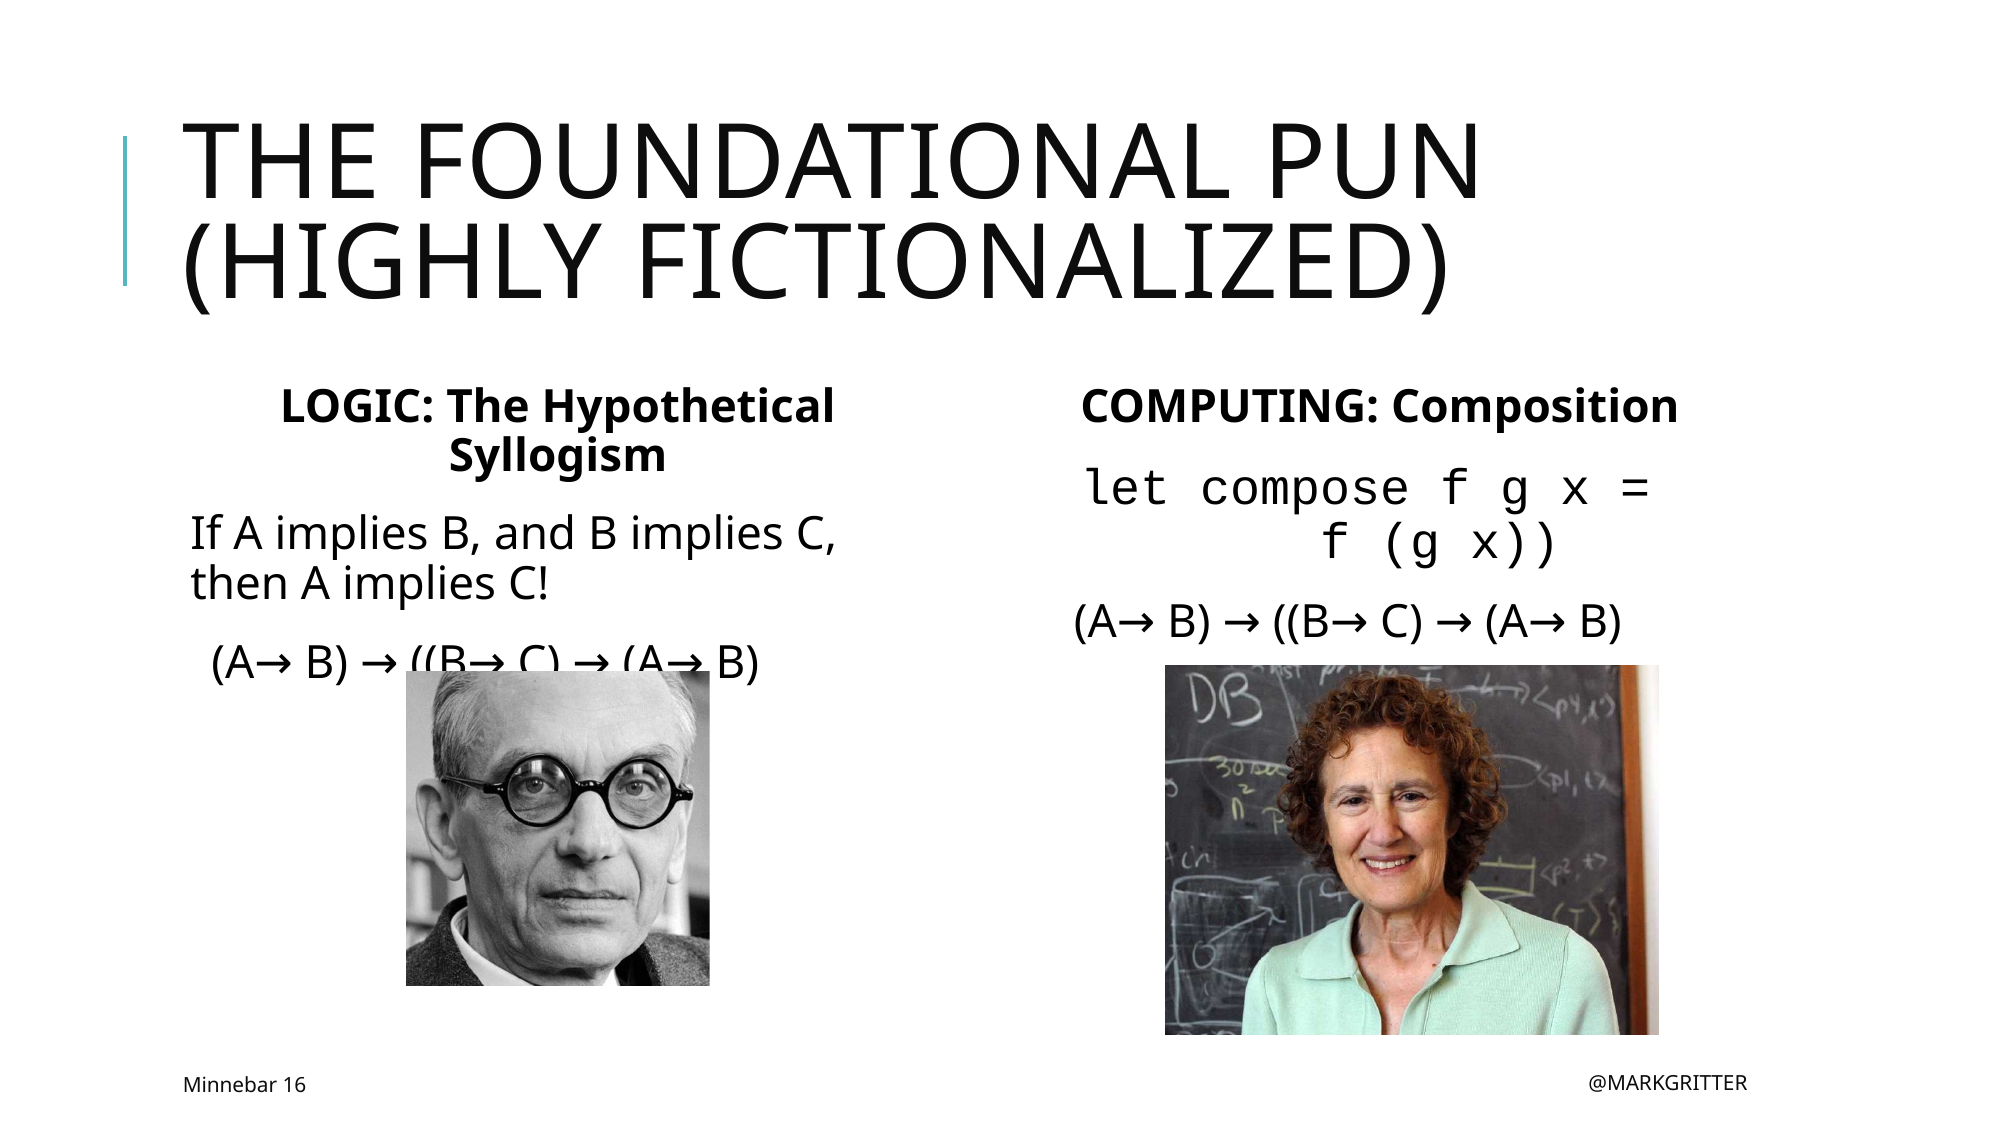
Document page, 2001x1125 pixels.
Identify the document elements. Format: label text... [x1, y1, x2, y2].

list LOGIC: The Hypothetical Syllogism If A implies B, and B implies C, then A implies C! (A→ B) → ((B→ C) → (A→ B) [168, 375, 948, 1035]
picture [405, 670, 710, 986]
slide_number Minnebar 16 [168, 1061, 522, 1107]
footer @markgritter [794, 1061, 1763, 1107]
title The foundational pun (highly fictionalized) [168, 96, 1763, 342]
picture [1165, 664, 1659, 1036]
list COMPUTING: Composition let compose f g x = f (g x)) (A→ B) → ((B→ C) → (A→ B) [982, 375, 1763, 1035]
